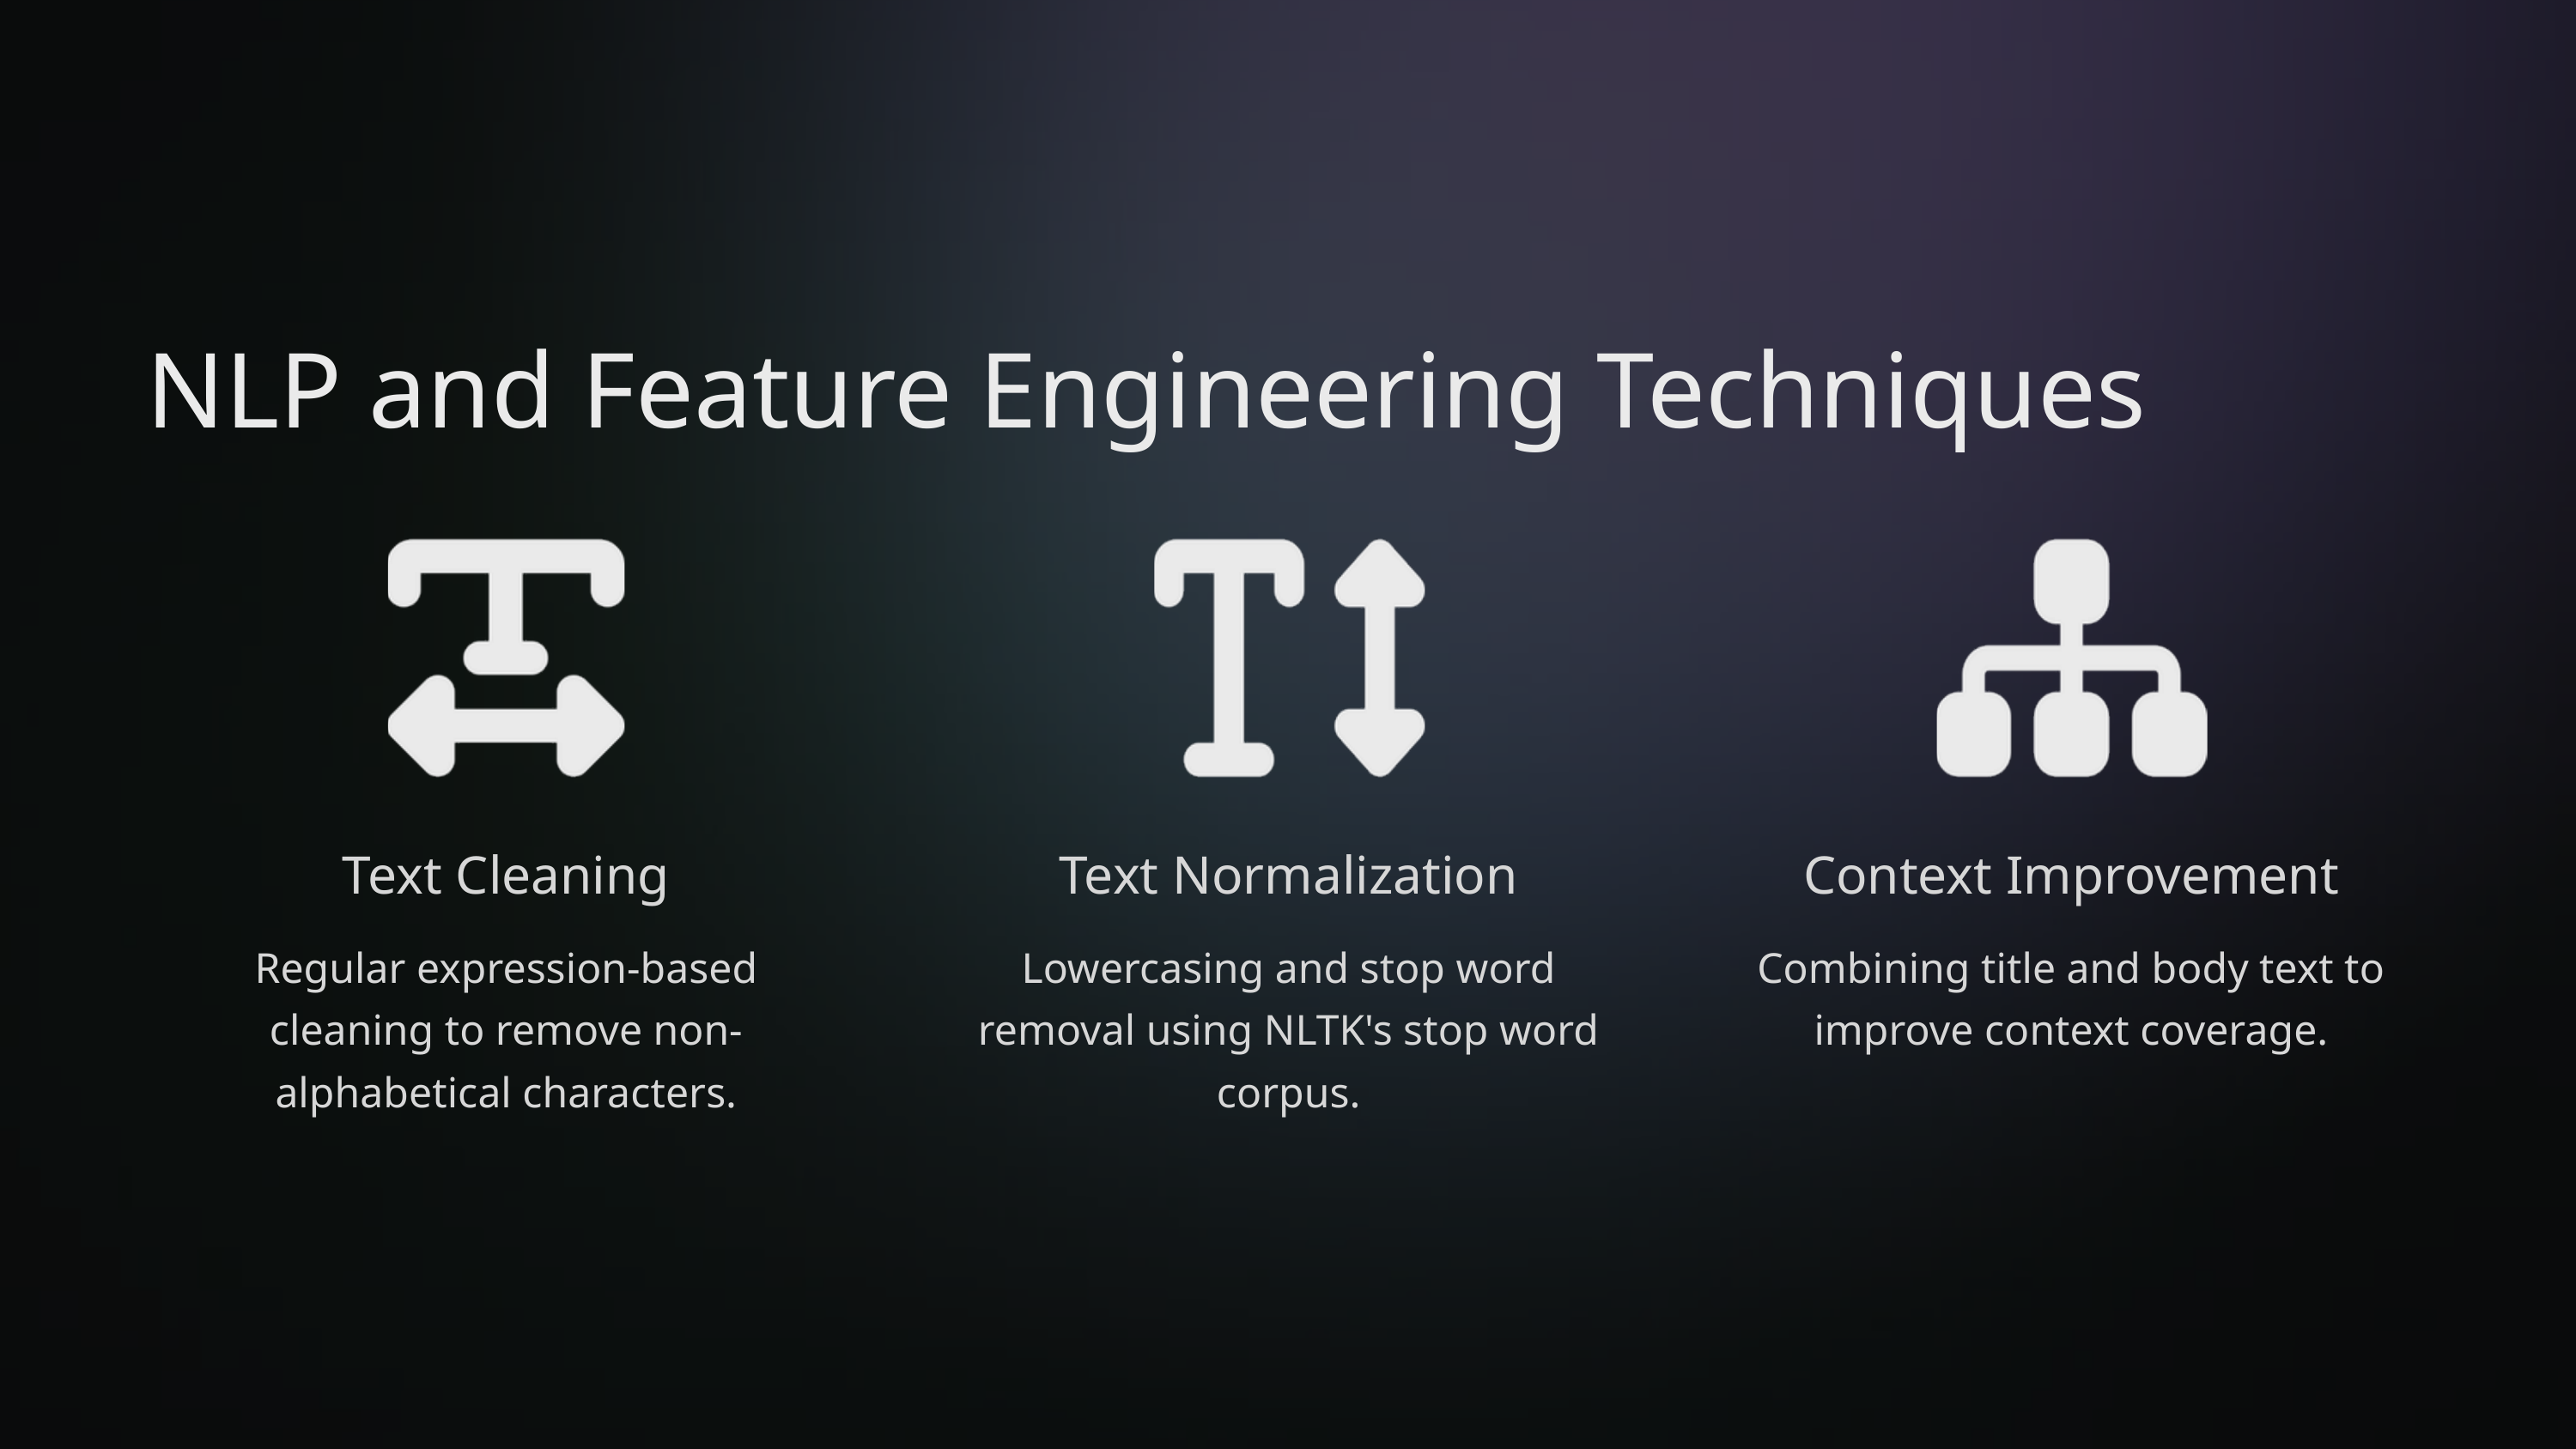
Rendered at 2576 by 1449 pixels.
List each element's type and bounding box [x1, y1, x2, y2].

text_box [146, 308, 2433, 456]
text_box [951, 834, 1626, 908]
text_box [1154, 523, 1425, 794]
text_box [0, 0, 2576, 1449]
text_box [168, 931, 844, 1121]
text_box [1734, 931, 2409, 1058]
text_box [1734, 834, 2409, 908]
text_box [1936, 523, 2208, 794]
text_box [387, 523, 625, 794]
text_box [168, 834, 844, 908]
text_box [951, 931, 1626, 1121]
